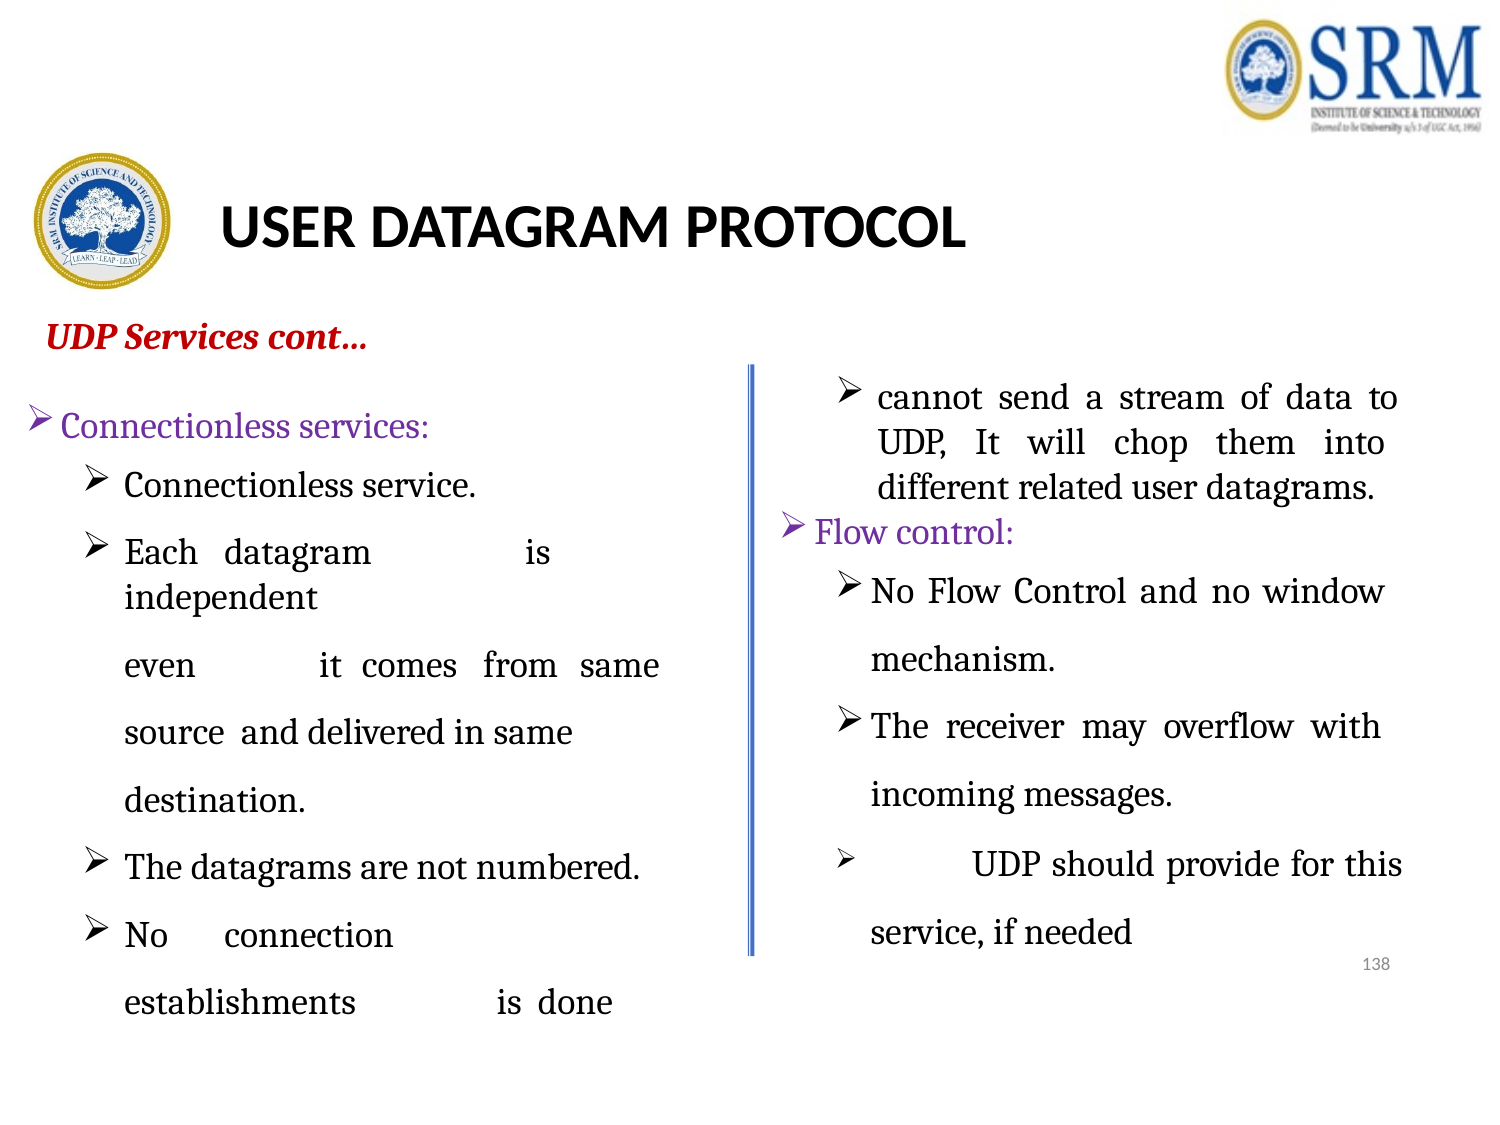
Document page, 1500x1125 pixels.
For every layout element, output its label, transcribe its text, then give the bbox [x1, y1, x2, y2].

slide_number 138 [1352, 638, 1391, 1125]
text_box UDP Services cont… Connectionless services: Connectionless service. Each datagram is independent even it comes from same source and delivered in same destination. The datagrams are not numbered. No connection establishments is done [24, 310, 693, 1023]
picture [1223, 0, 1489, 149]
text_box [747, 364, 755, 957]
text_box cannot send a stream of data to UDP, It will chop them into different related user datagrams. Flow control: No Flow Control and no window mechanism. The receiver may overflow with incoming messages. UDP should provide for this service, if needed [777, 370, 1414, 952]
picture [32, 146, 175, 292]
title USER DATAGRAM PROTOCOL [219, 126, 1110, 317]
